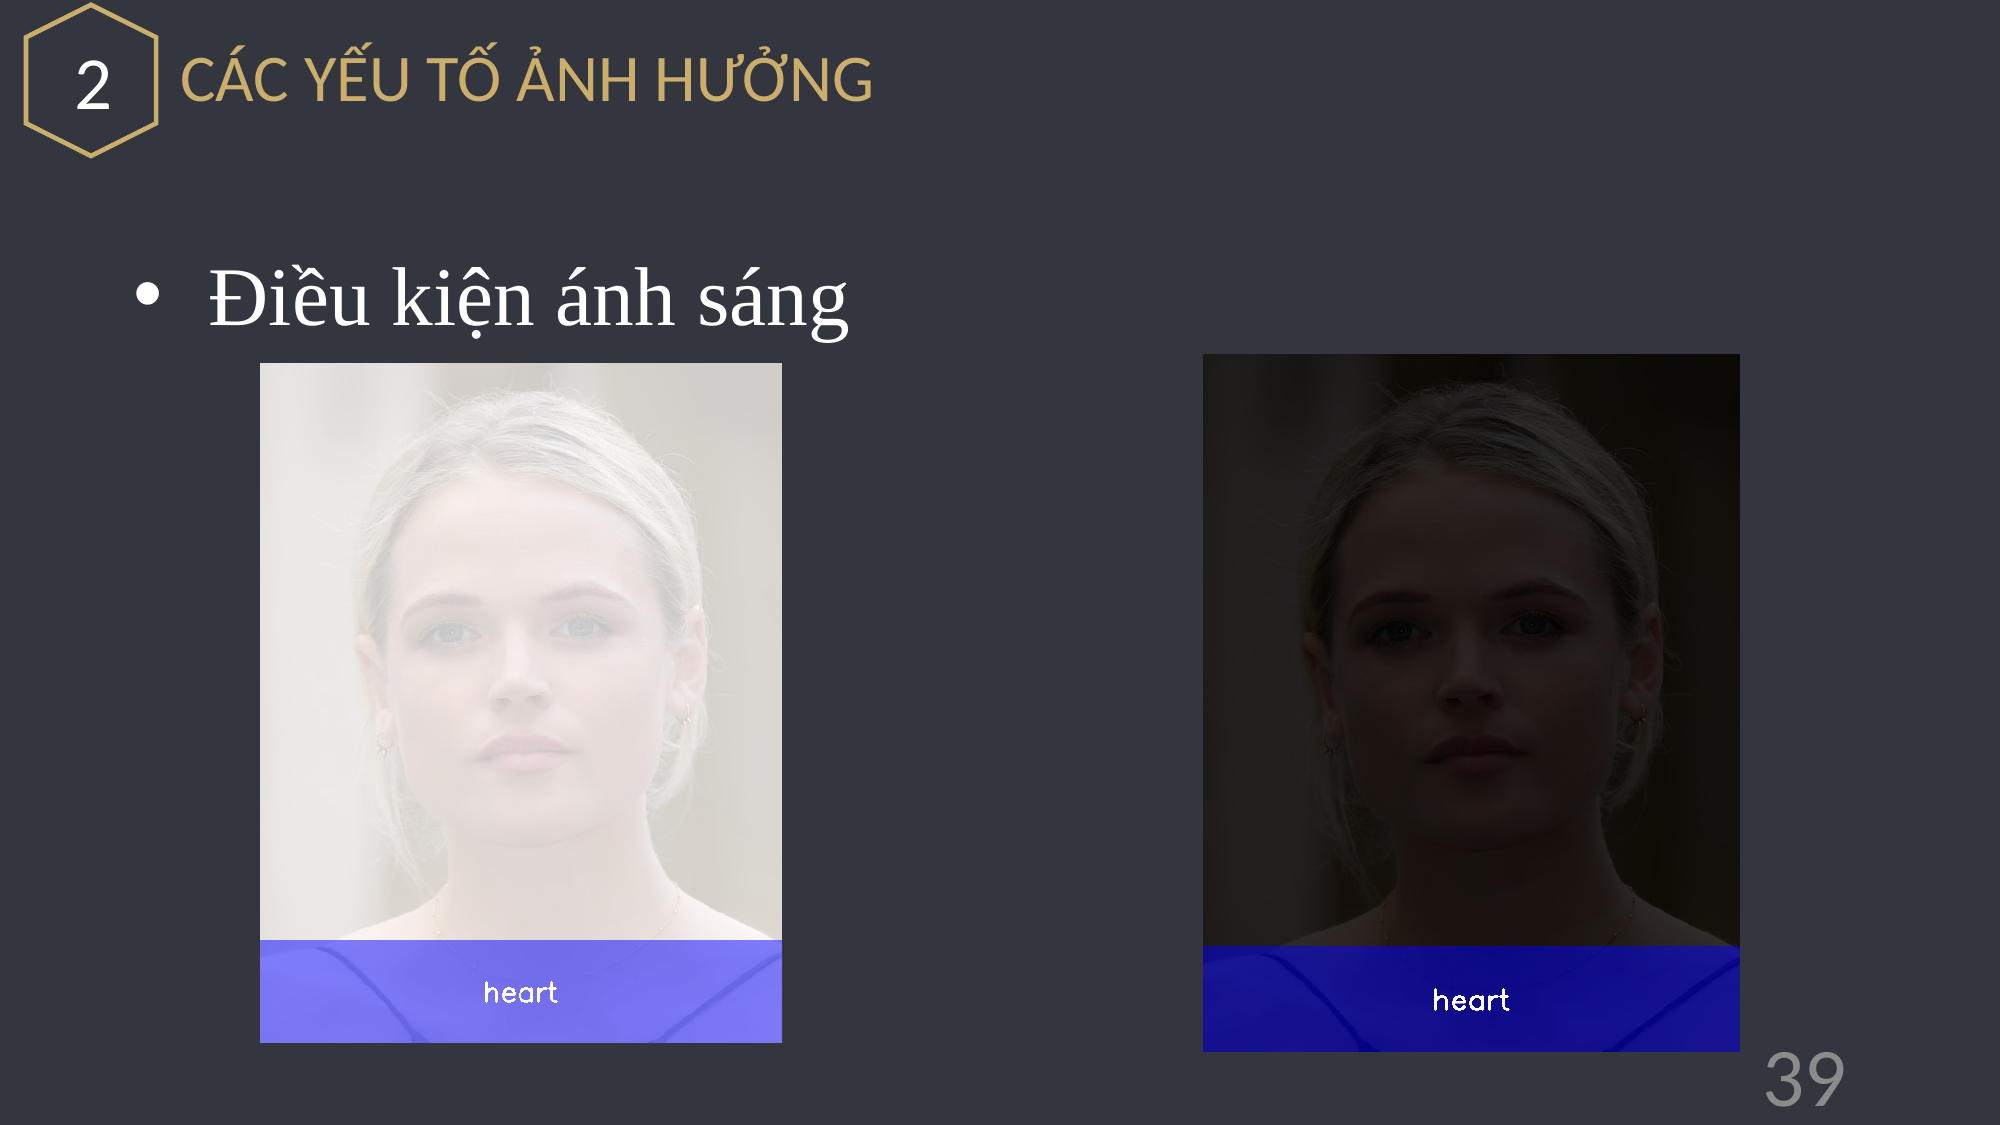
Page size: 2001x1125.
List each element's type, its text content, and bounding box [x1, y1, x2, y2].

text_box CÁC YẾU TỐ ẢNH HƯỞNG [165, 27, 1029, 123]
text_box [25, 4, 157, 156]
text_box Điều kiện ánh sáng [119, 185, 1694, 500]
picture [260, 363, 782, 1043]
slide_number 39 [1412, 1042, 1863, 1103]
picture [1203, 354, 1740, 1052]
